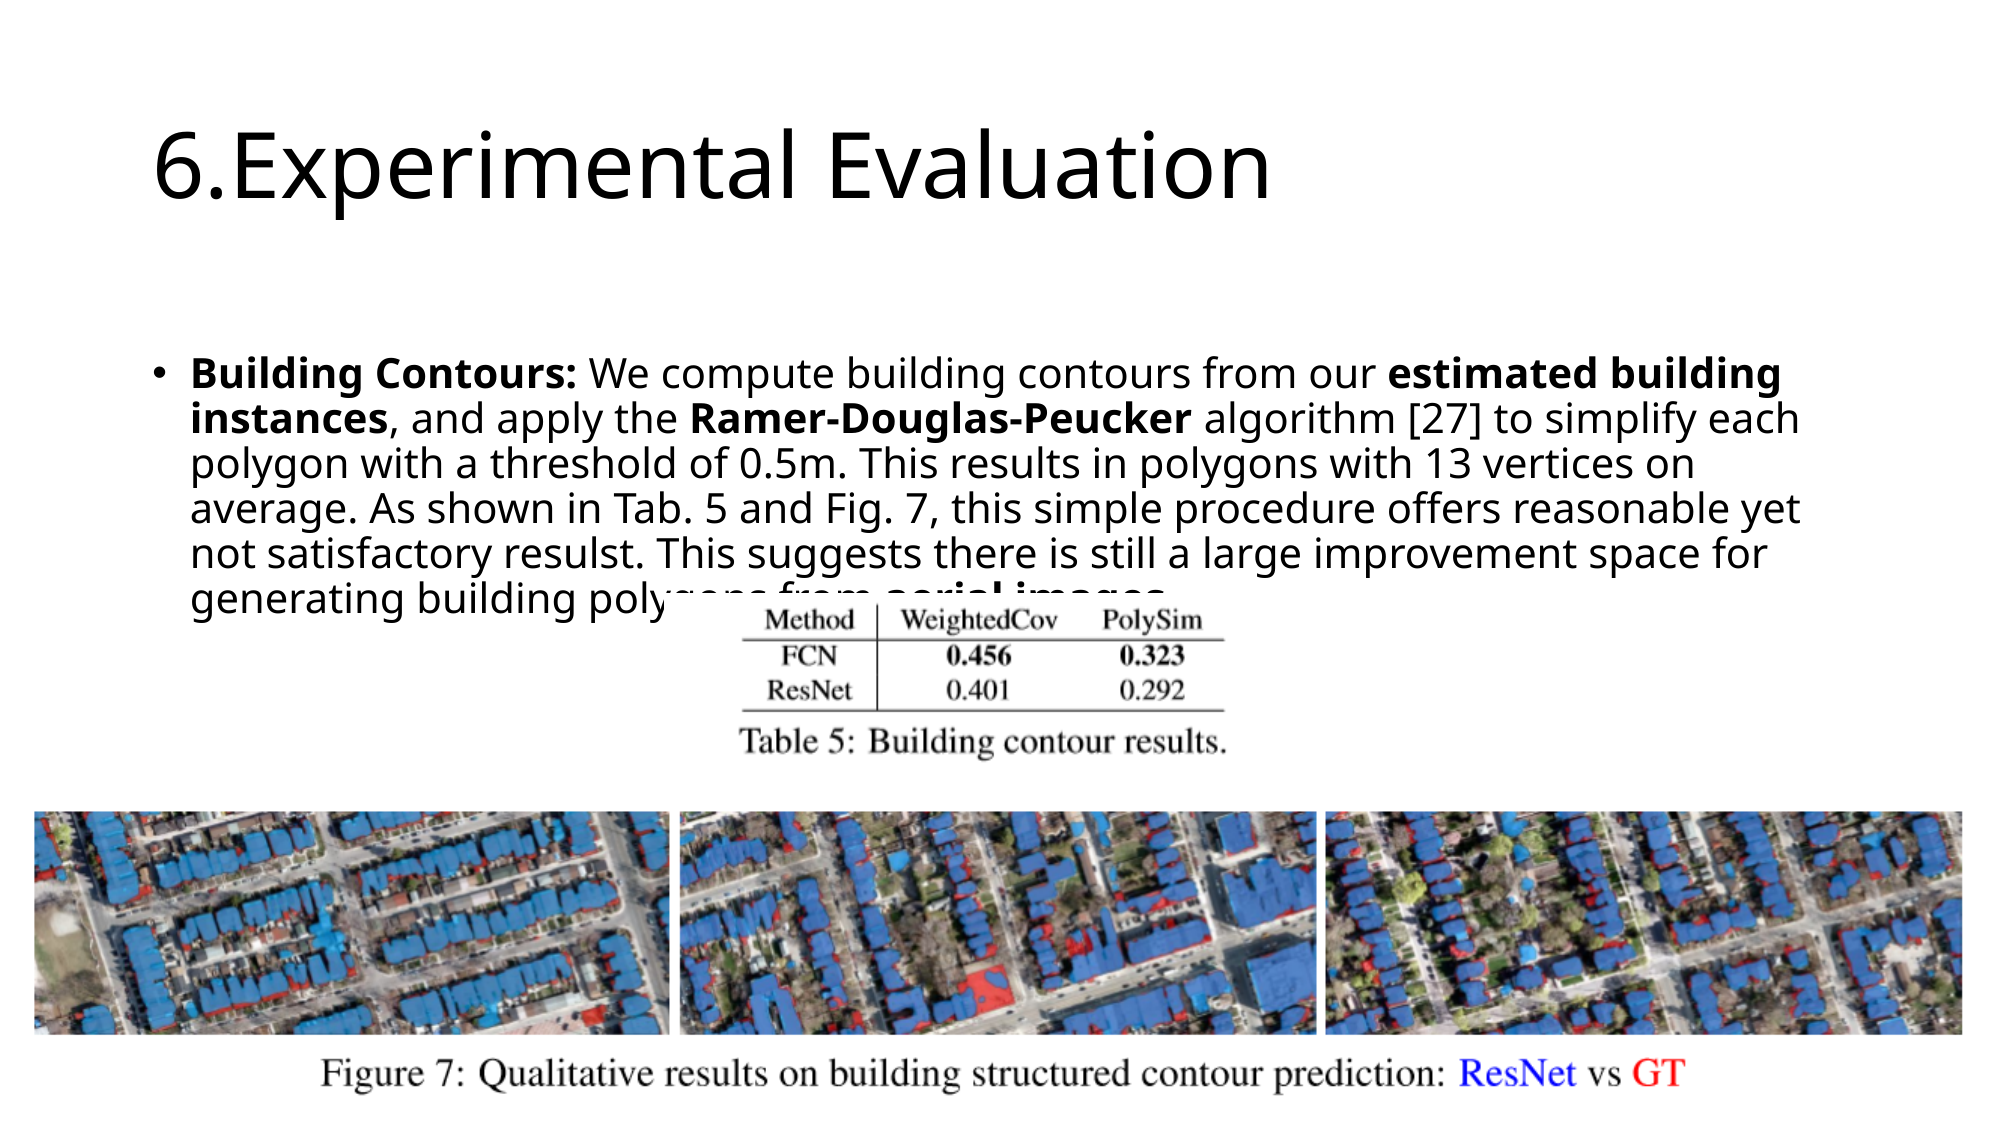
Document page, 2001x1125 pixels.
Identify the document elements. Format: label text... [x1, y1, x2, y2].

title 6.Experimental Evaluation [137, 59, 1916, 278]
list Building Contours: We compute building contours from our estimated building instances, and apply the Ramer-Douglas-Peucker algorithm [27] to simplify each polygon with a threshold of 0.5m. This results in polygons with 13 vertices on average. As shown in Tab. 5 and Fig. 7, this simple procedure offers reasonable yet not satisfactory resulst. This suggests there is still a large improvement space for generating building polygons from aerial images. [137, 273, 1863, 777]
picture [0, 593, 2000, 1110]
